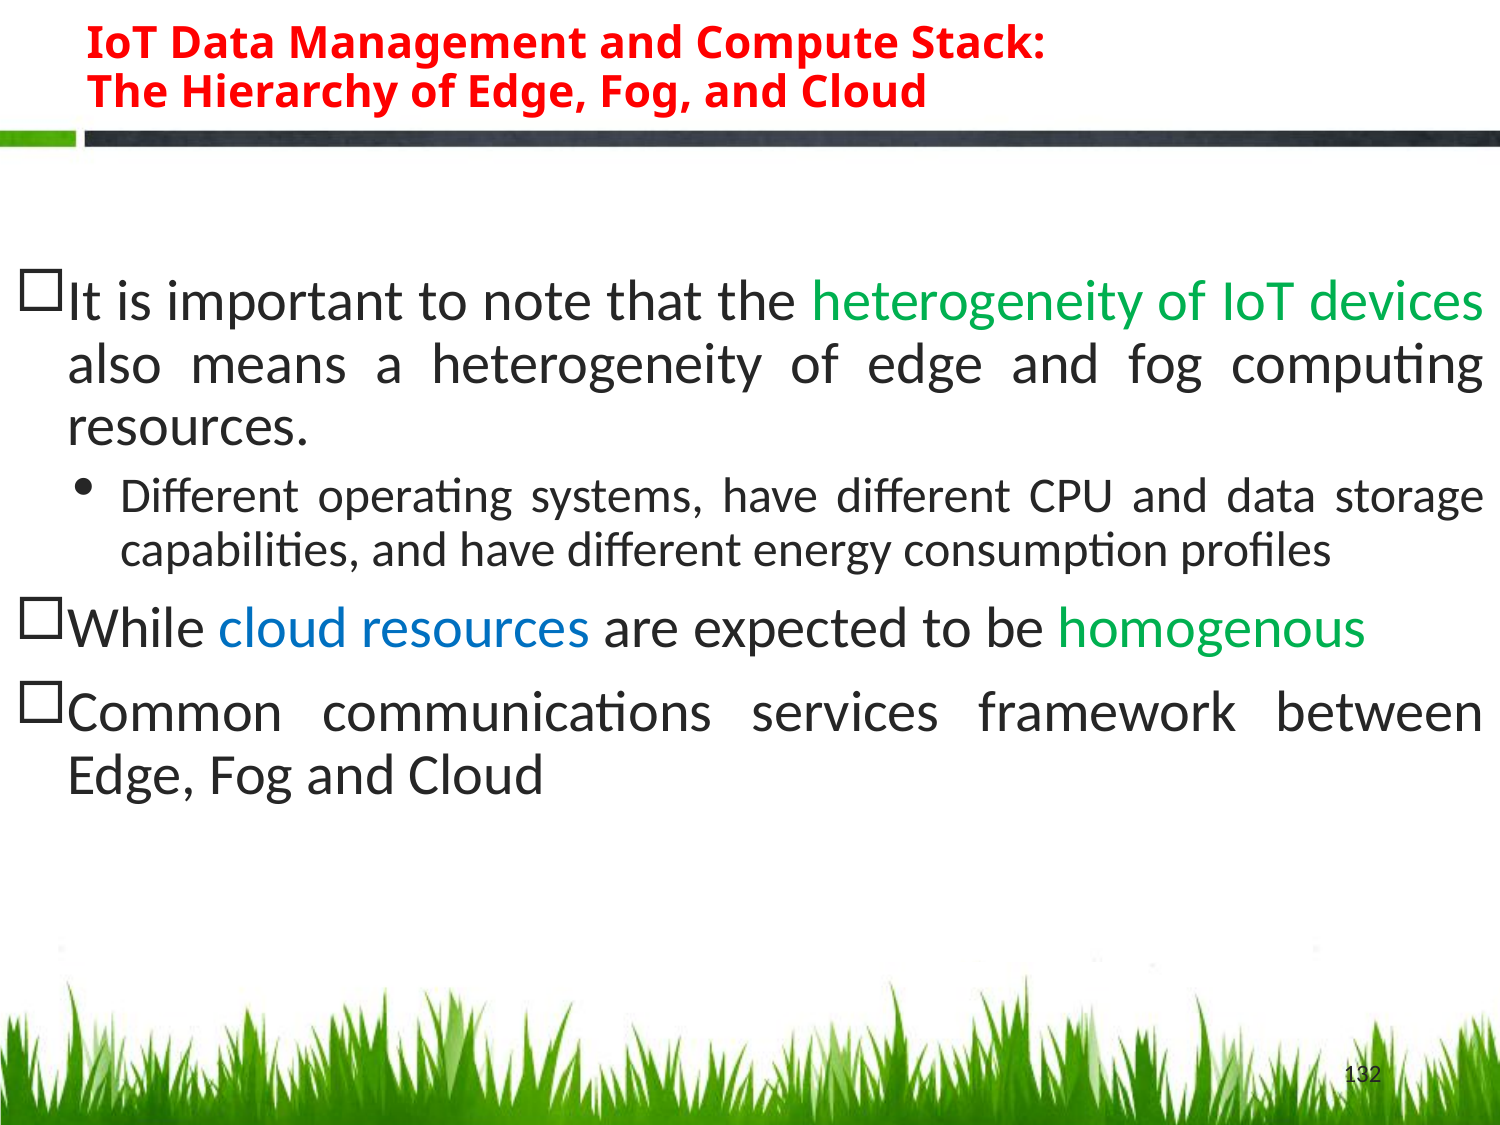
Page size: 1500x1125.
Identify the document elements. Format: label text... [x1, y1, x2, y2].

list It is important to note that the heterogeneity of IoT devices also means a heterogeneity of edge and fog computing resources. Different operating systems, have different CPU and data storage capabilities, and have different energy consumption profiles While cloud resources are expected to be homogenous Common communications services framework between Edge, Fog and Cloud [0, 262, 1500, 1125]
title IoT Data Management and Compute Stack: The Hierarchy of Edge, Fog, and Cloud [71, 12, 1450, 125]
slide_number 132 [1059, 1042, 1397, 1103]
picture [0, 0, 1500, 262]
